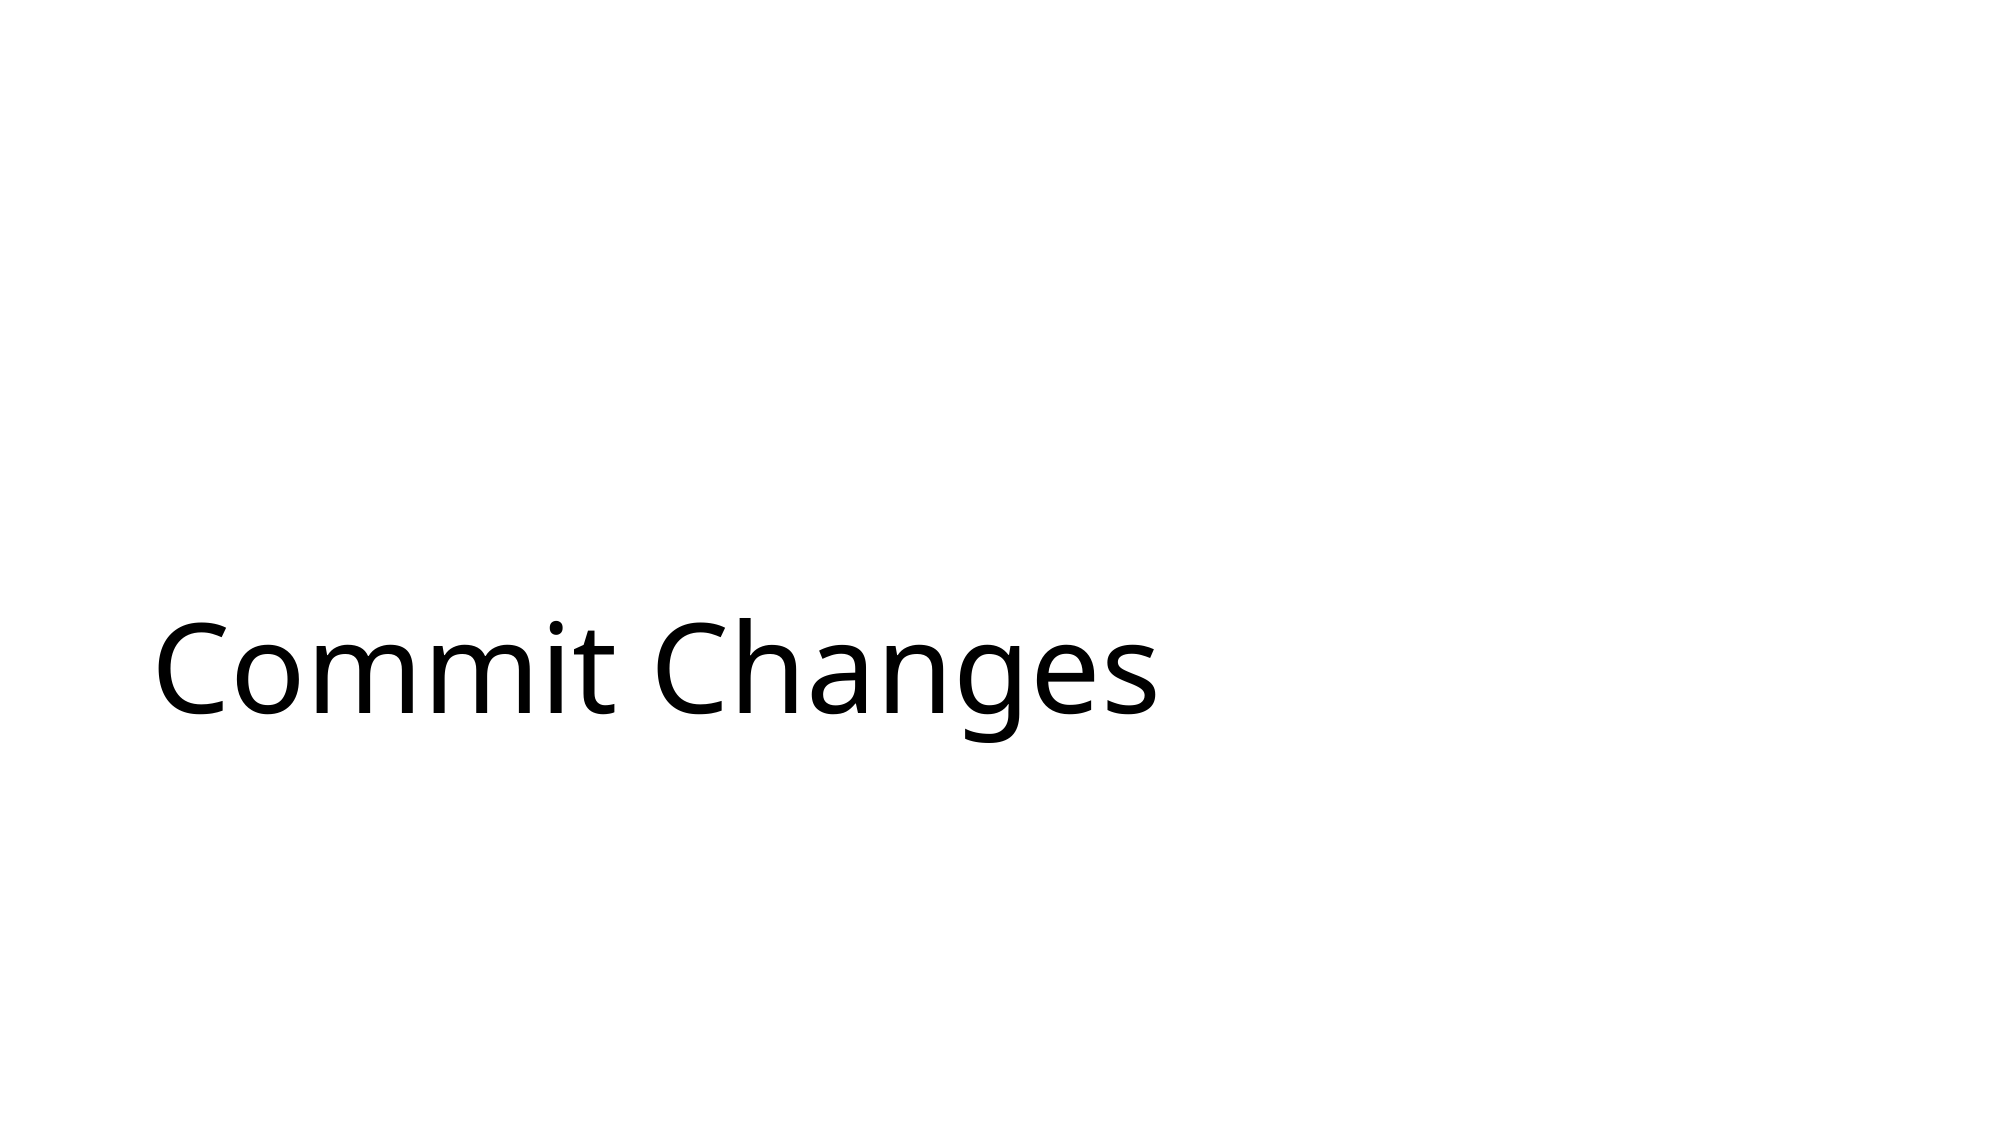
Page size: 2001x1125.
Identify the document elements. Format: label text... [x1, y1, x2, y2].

title Commit Changes [136, 280, 1862, 749]
